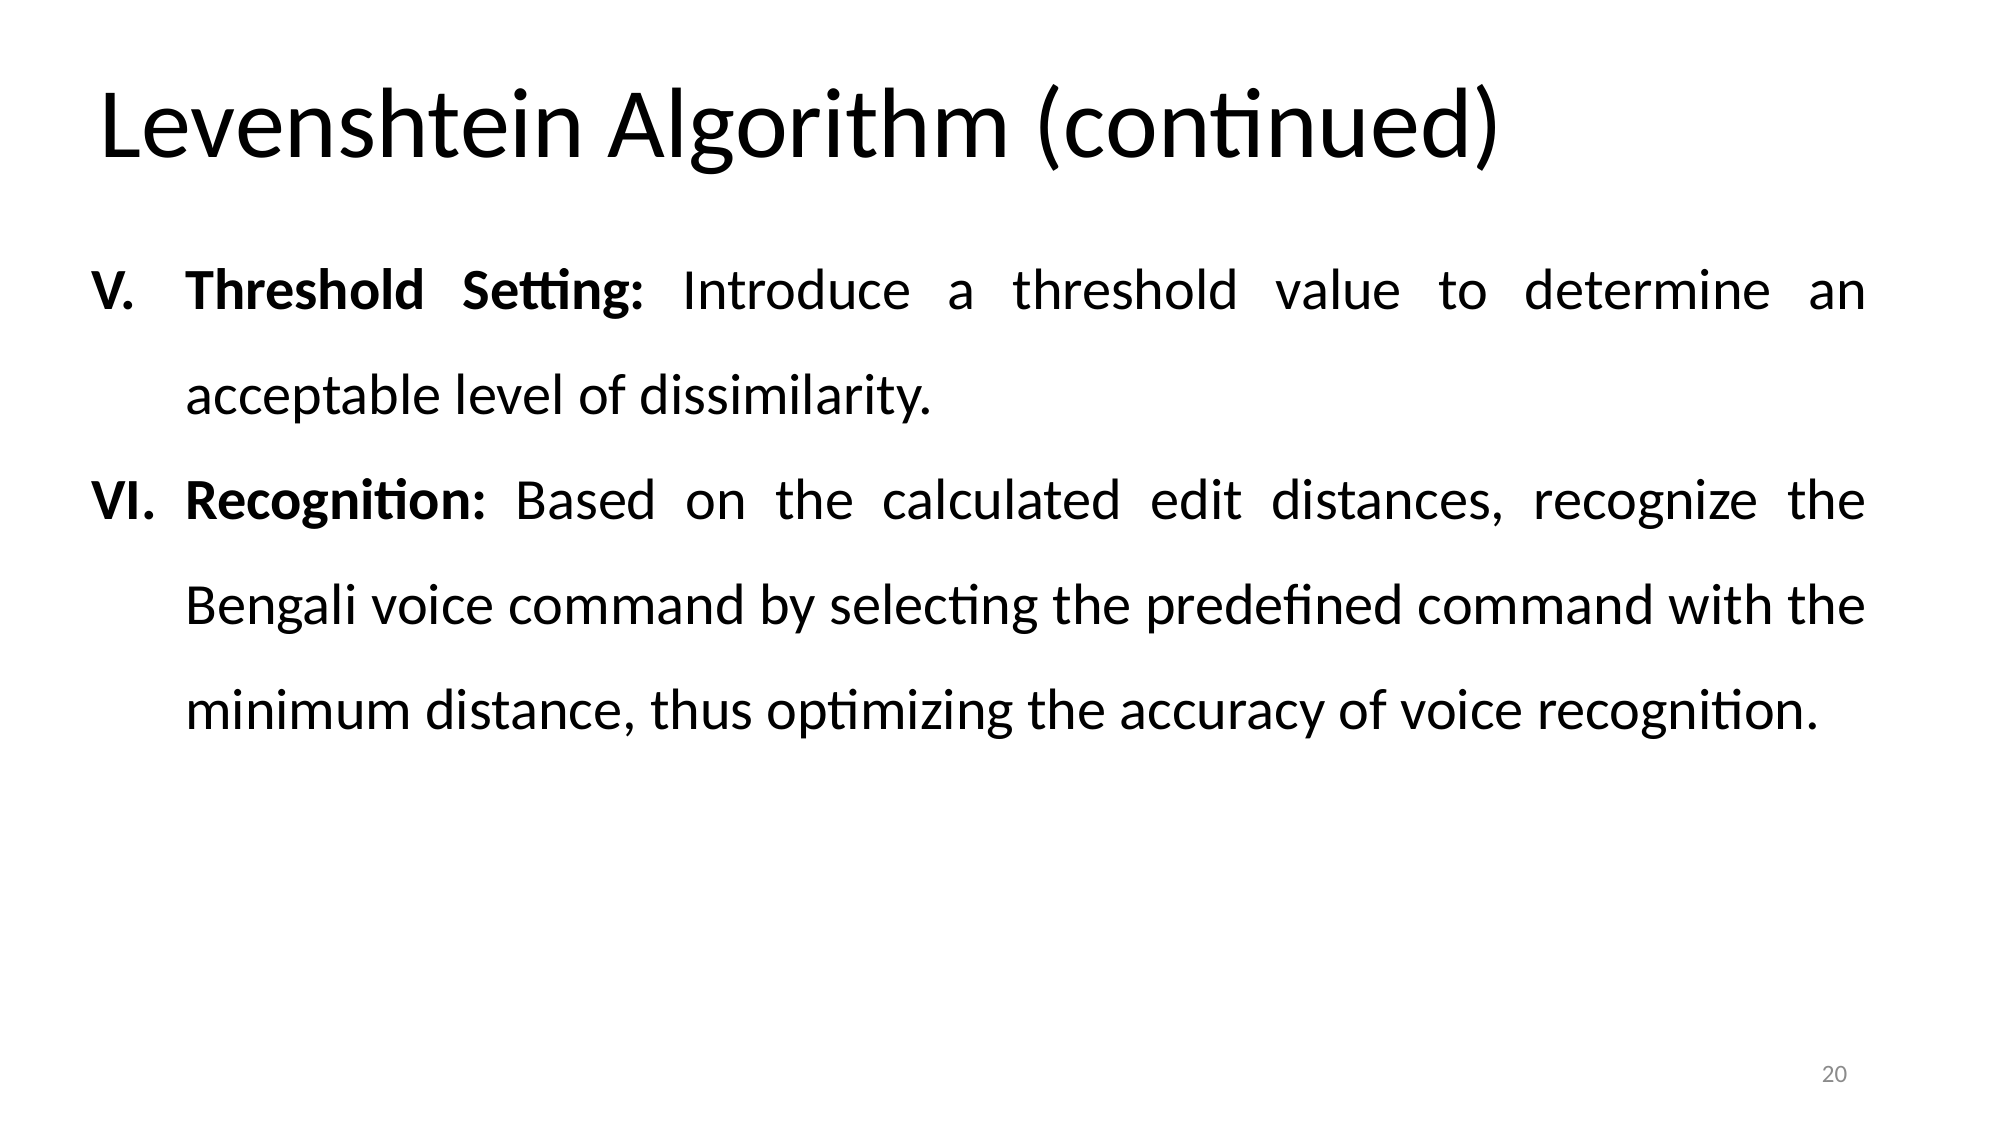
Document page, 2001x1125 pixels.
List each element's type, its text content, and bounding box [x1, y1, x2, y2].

text_box Levenshtein Algorithm (continued) [84, 50, 1519, 185]
text_box Threshold Setting: Introduce a threshold value to determine an acceptable level of dissimilarity. Recognition: Based on the calculated edit distances, recognize the Bengali voice command by selecting the predefined command with the minimum distance, thus optimizing the accuracy of voice recognition. [76, 208, 1883, 749]
slide_number 20 [1412, 1042, 1863, 1103]
